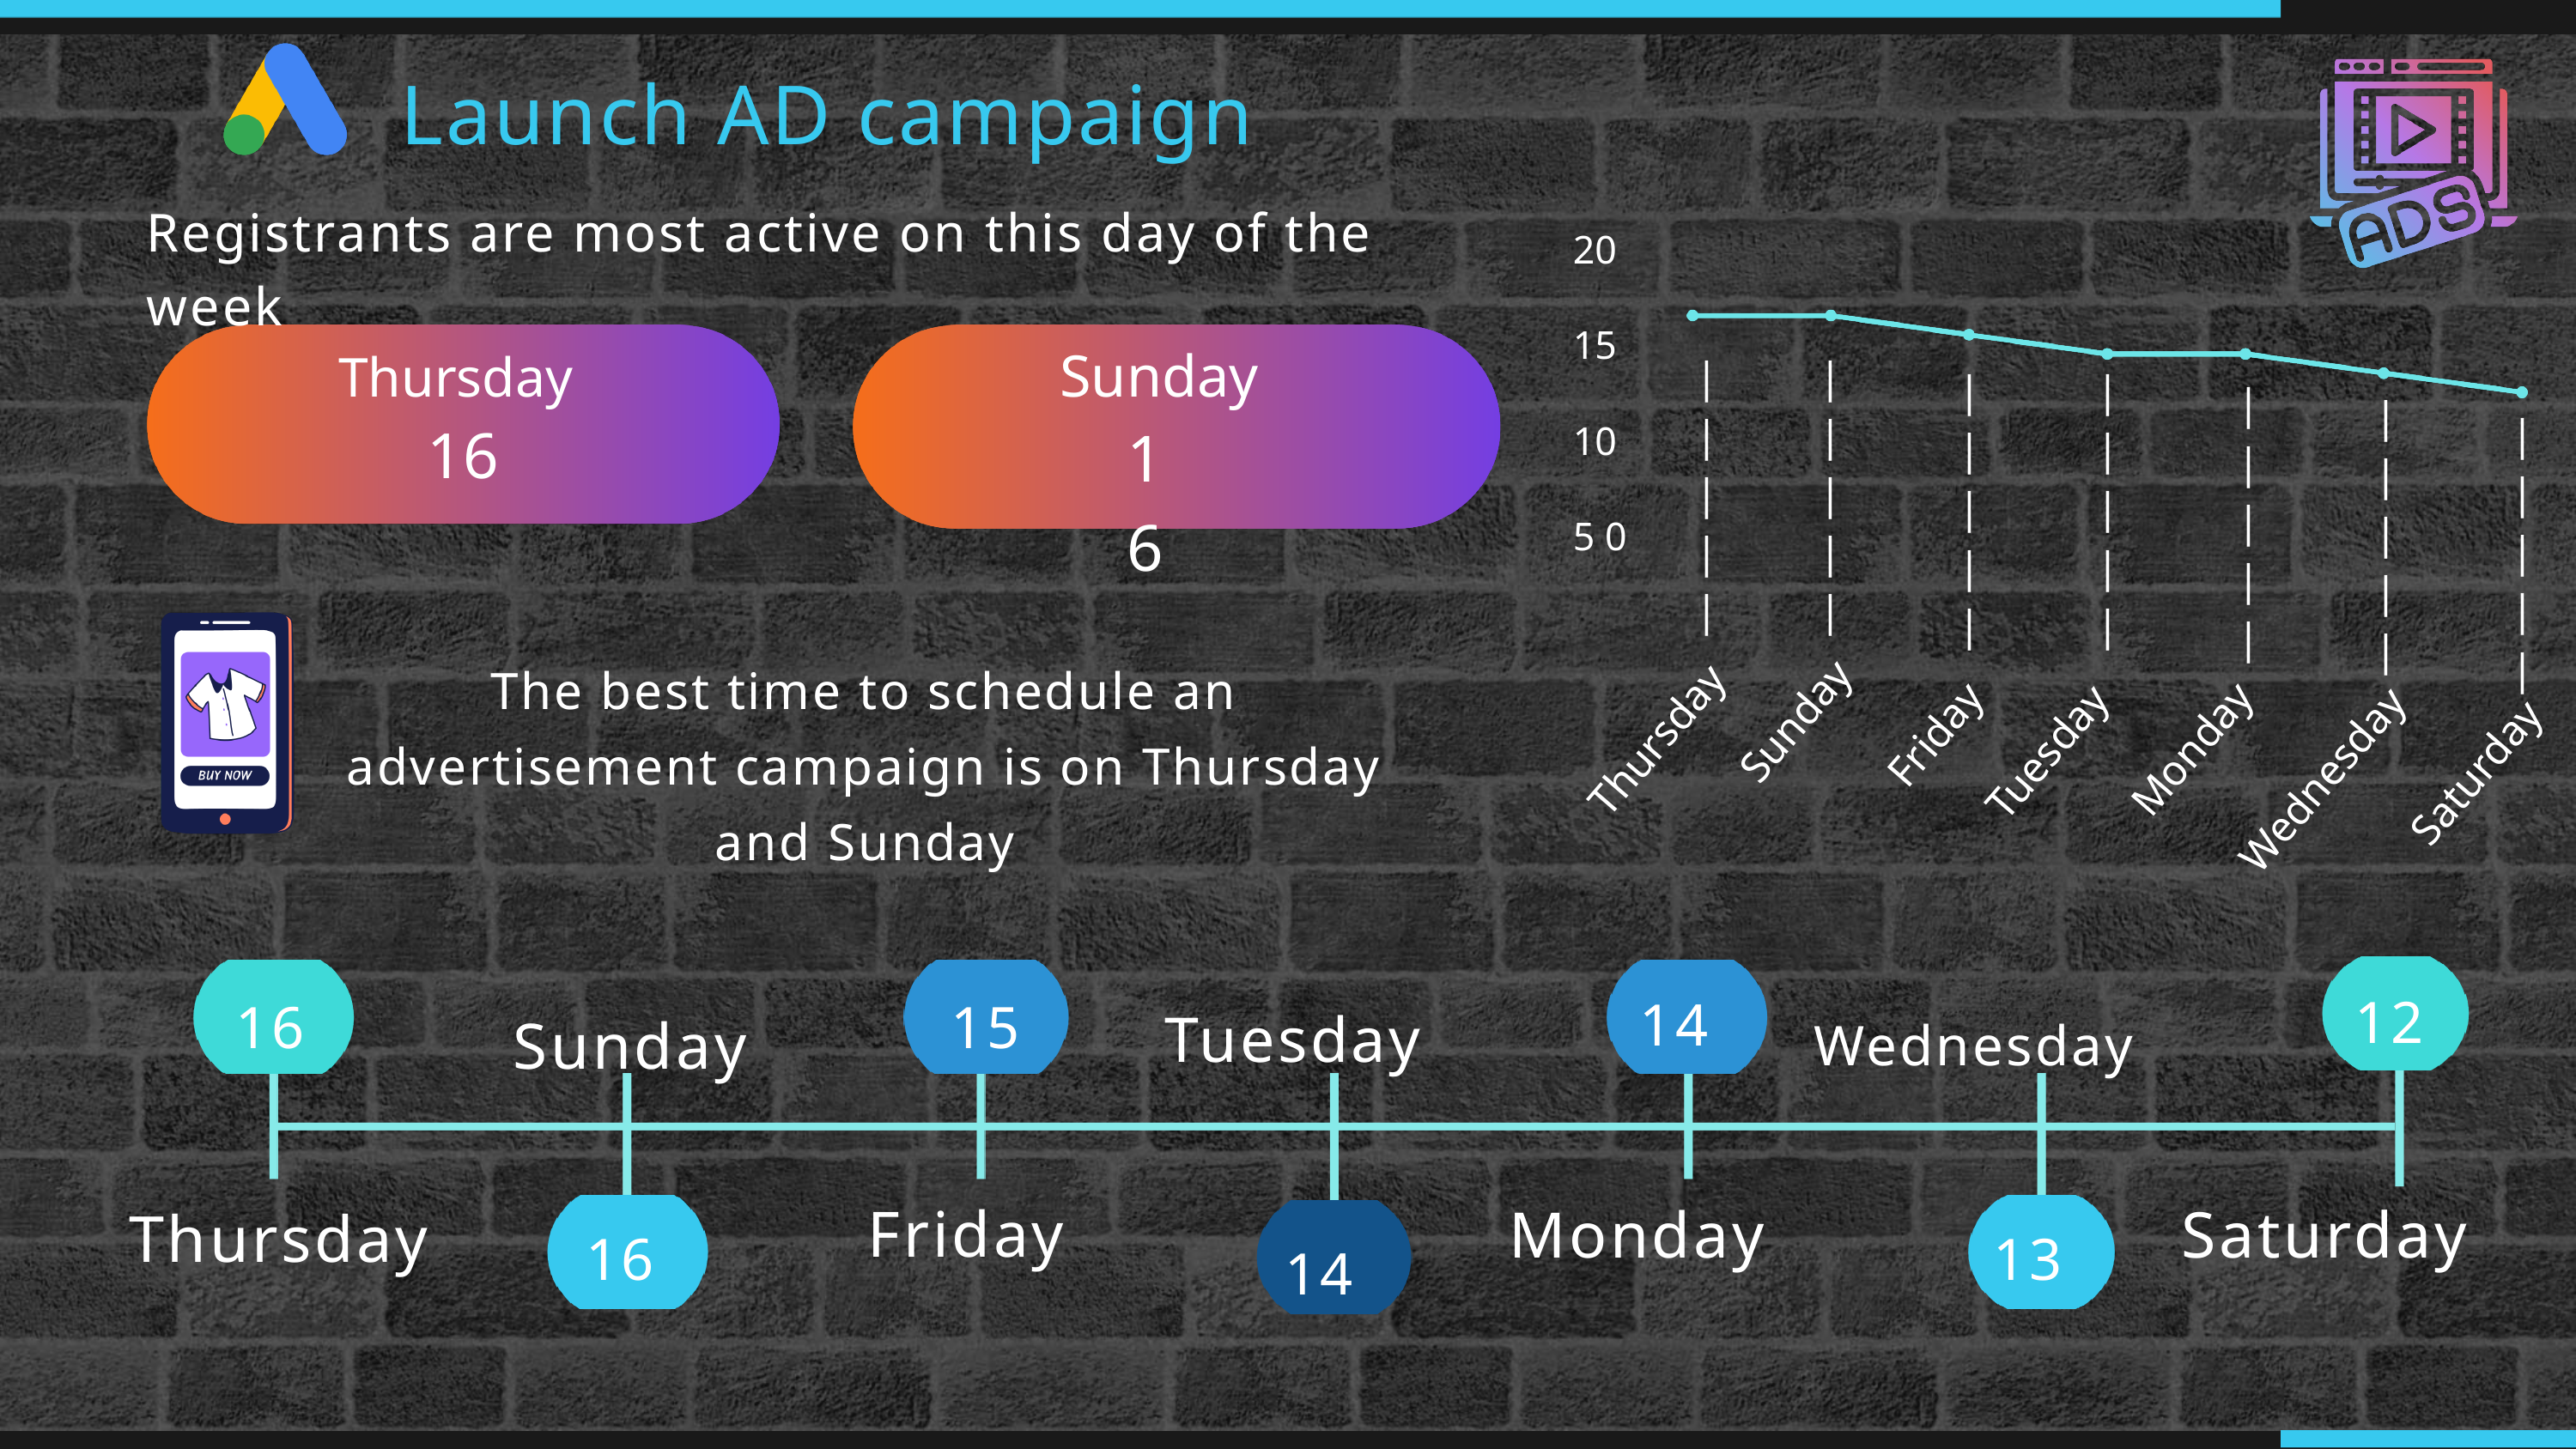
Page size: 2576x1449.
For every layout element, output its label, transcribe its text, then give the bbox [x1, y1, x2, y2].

text_box Sunday [1717, 639, 1865, 796]
text_box [211, 31, 359, 167]
text_box Sunday [513, 993, 754, 1082]
text_box Friday [1857, 652, 2005, 809]
text_box [0, 34, 2576, 1431]
text_box Wednesday [2215, 664, 2421, 888]
text_box Registrants are most active on this day of the week [146, 189, 1457, 336]
text_box | | | | | [1819, 342, 1833, 635]
text_box 15 [951, 979, 1024, 1060]
text_box 12 [2354, 974, 2427, 1056]
text_box [146, 336, 781, 524]
text_box 14 [1285, 1226, 1357, 1307]
text_box 13 [1993, 1211, 2066, 1293]
text_box [0, 0, 2281, 18]
text_box Monday [1509, 1182, 1768, 1270]
text_box [1200, 324, 1501, 529]
text_box Tuesday [1953, 652, 2132, 846]
text_box 16 [235, 979, 308, 1060]
text_box 16 [1127, 405, 1200, 585]
text_box Thursday [338, 332, 623, 408]
text_box Launch AD campaign [400, 46, 1384, 161]
text_box | | | | | [1958, 356, 1972, 649]
text_box 16 [427, 403, 499, 492]
text_box | | | | | [2237, 369, 2251, 663]
text_box [1631, 300, 2576, 408]
text_box | | | | | [2511, 400, 2525, 677]
text_box [152, 603, 304, 842]
text_box Monday [2101, 652, 2274, 839]
text_box Saturday [2376, 664, 2568, 873]
text_box 20 15 10 5 0 [1572, 175, 1631, 559]
text_box 14 [1639, 977, 1712, 1058]
text_box Tuesday [1164, 988, 1433, 1075]
text_box [185, 948, 2479, 1322]
text_box Wednesday [1814, 1000, 2143, 1077]
text_box Friday [867, 1182, 1066, 1270]
text_box 16 [586, 1211, 659, 1292]
text_box | | | | | [2096, 356, 2111, 649]
text_box | | | | | [2374, 381, 2389, 675]
text_box Sunday [1060, 328, 1310, 409]
text_box [2281, 1430, 2576, 1448]
text_box Thursday [129, 1186, 433, 1276]
text_box The best time to schedule an advertisement campaign is on Thursday and Sunday [323, 644, 1406, 870]
text_box Saturday [2181, 1182, 2469, 1271]
text_box [852, 336, 1127, 529]
text_box | | | | | [1695, 342, 1710, 635]
text_box Thursday [1563, 639, 1743, 834]
text_box [1614, 50, 2576, 277]
